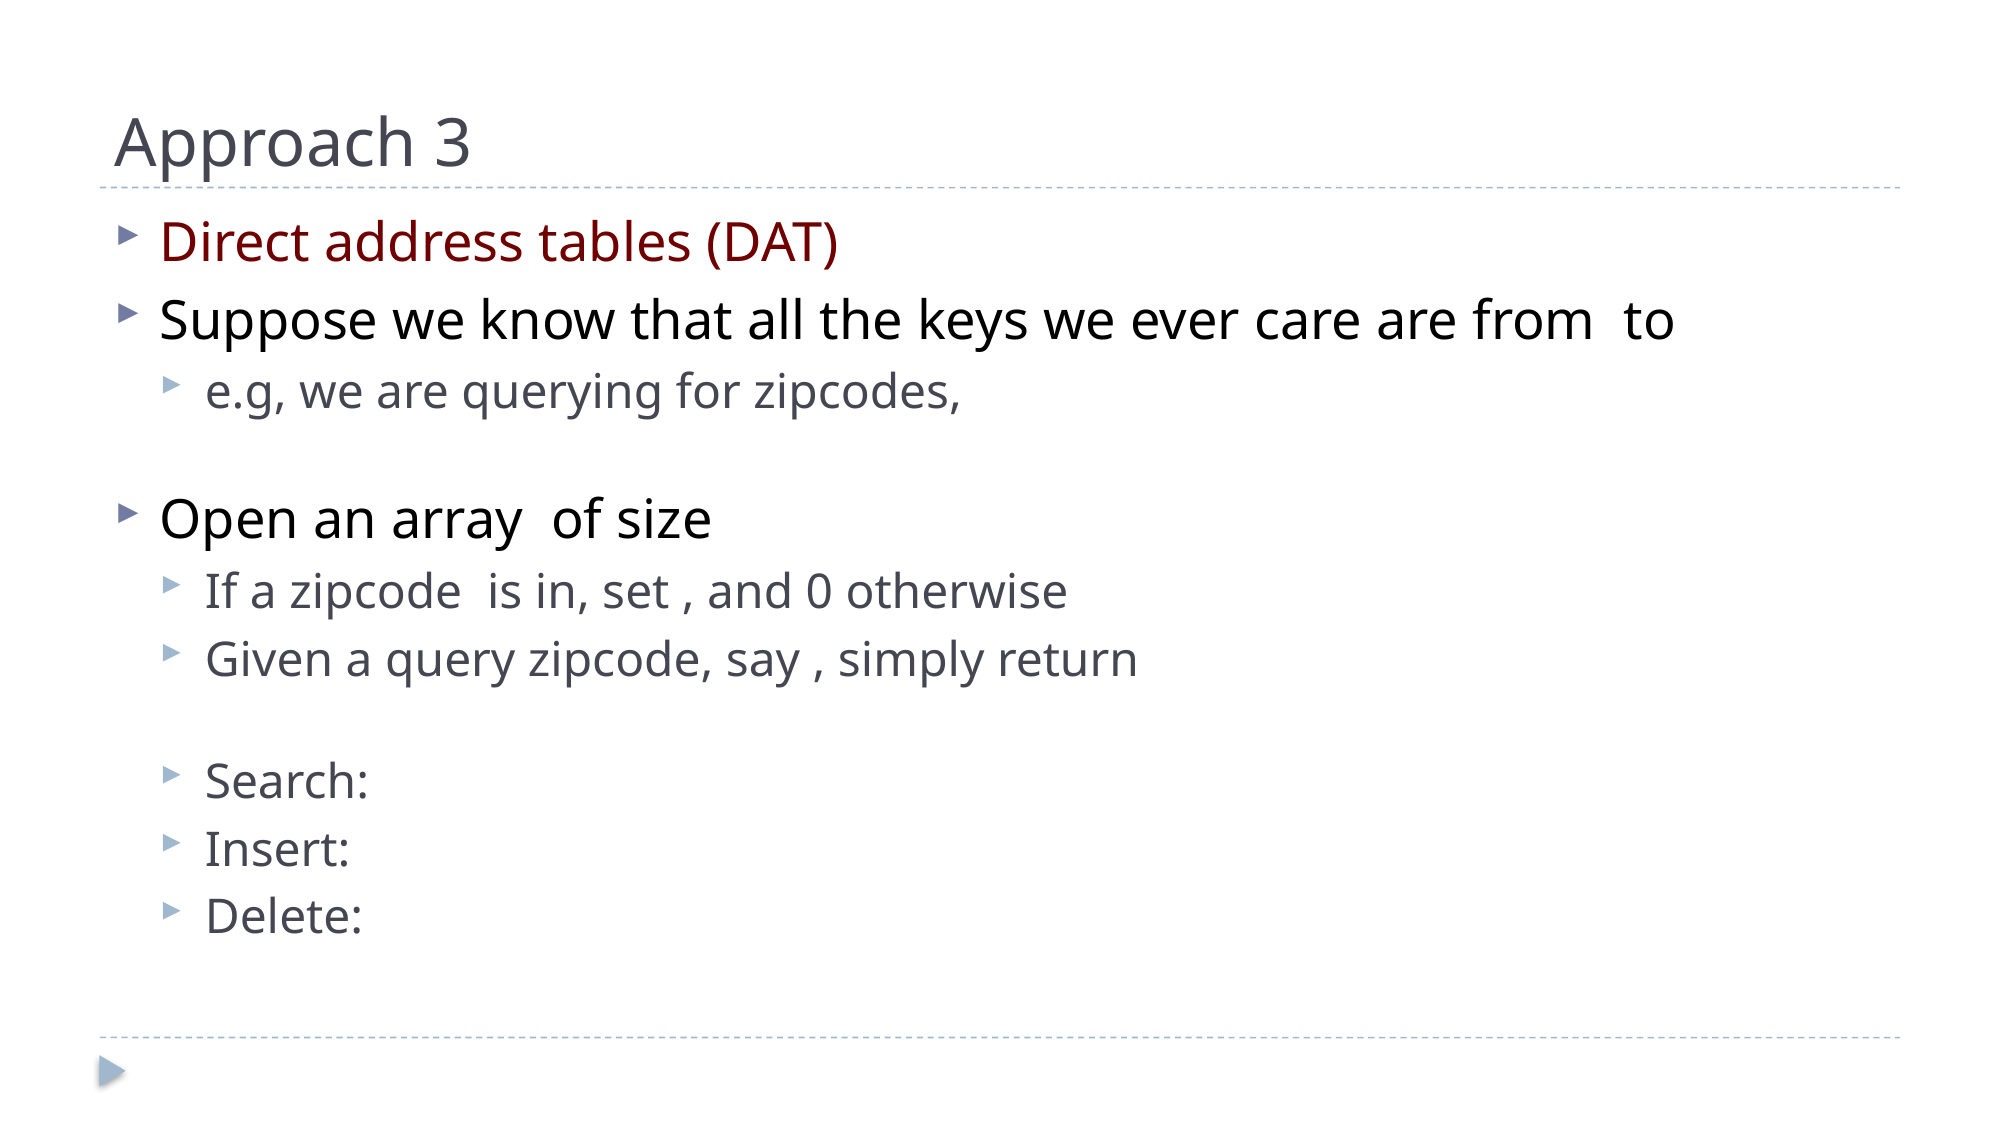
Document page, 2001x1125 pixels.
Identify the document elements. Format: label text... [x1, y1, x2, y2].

title Approach 3 [99, 24, 1901, 188]
